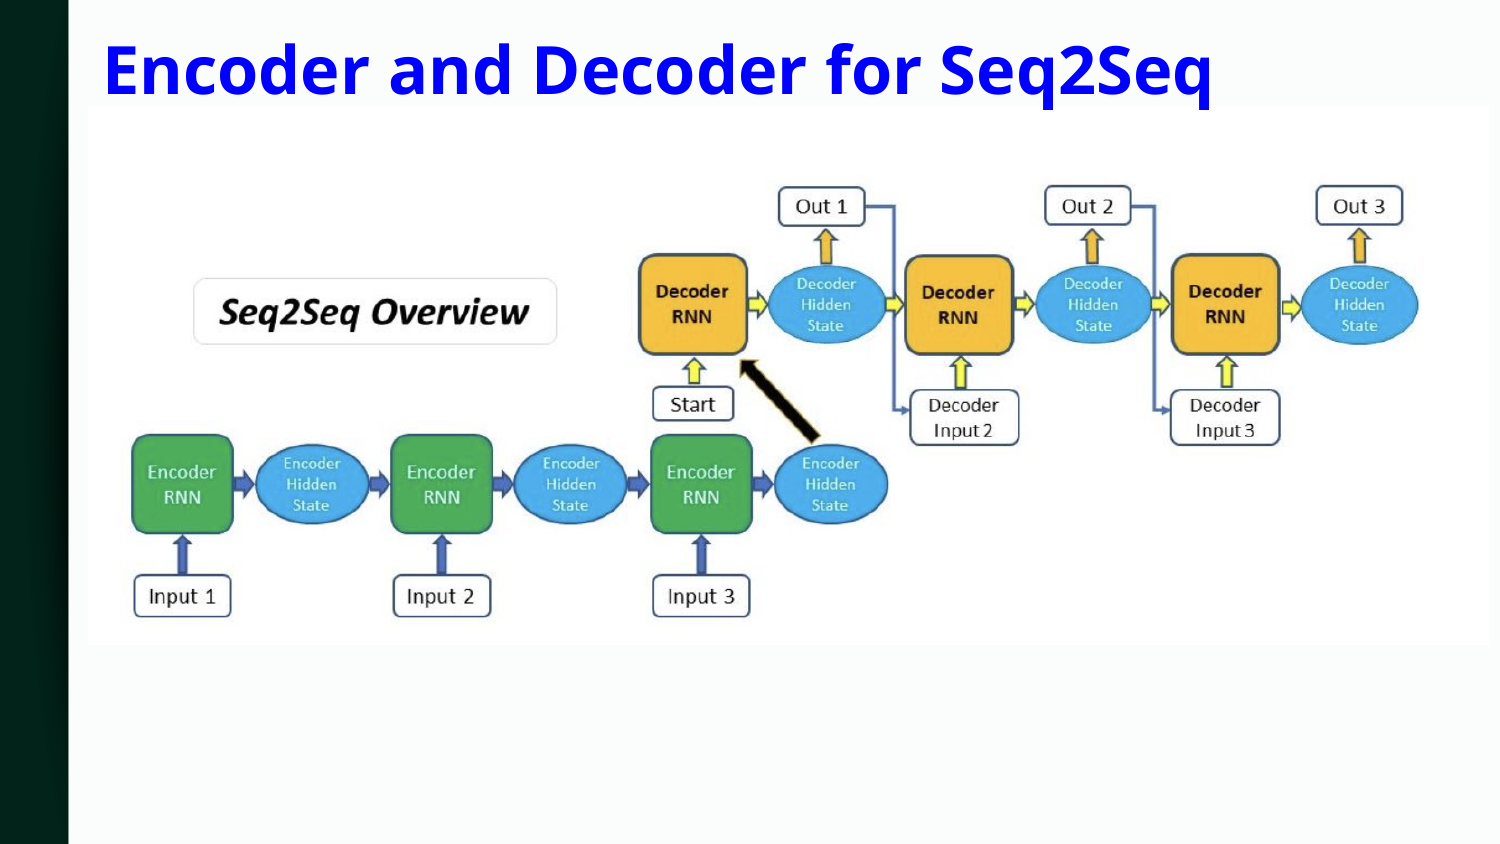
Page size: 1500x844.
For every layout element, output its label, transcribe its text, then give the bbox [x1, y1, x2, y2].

text_box Encoder and Decoder for Seq2Seq [87, 12, 1465, 105]
picture [0, 0, 1500, 844]
